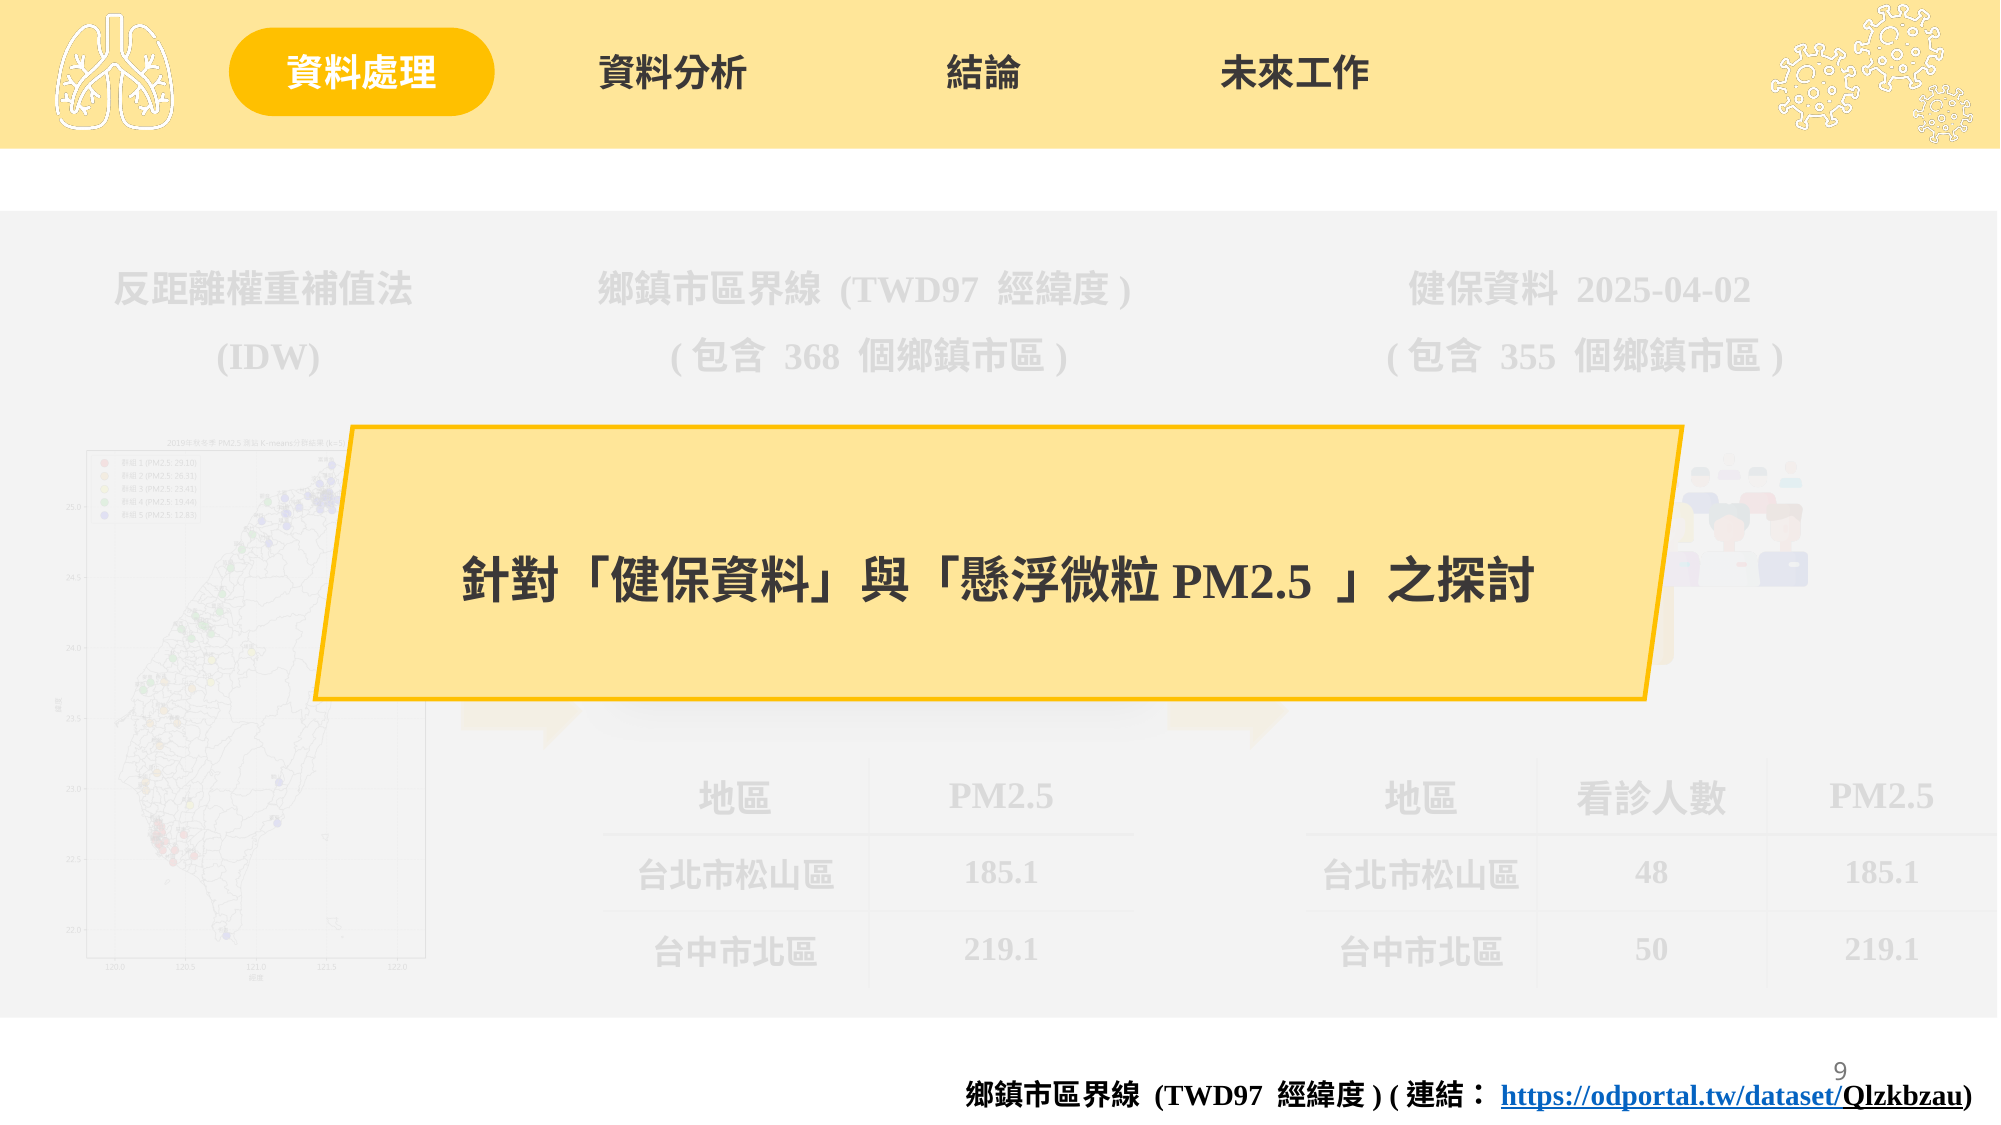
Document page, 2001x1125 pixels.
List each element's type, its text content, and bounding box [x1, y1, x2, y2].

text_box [228, 26, 496, 117]
picture [603, 459, 1135, 688]
text_box 針對「健保資料」與「懸浮微粒PM2.5 」之探討 [350, 425, 1684, 701]
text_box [850, 27, 1118, 117]
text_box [539, 27, 807, 117]
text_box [1362, 430, 1808, 673]
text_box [1162, 27, 1429, 117]
text_box [0, 0, 2000, 150]
text_box [0, 209, 1999, 1019]
picture [49, 433, 432, 989]
slide_number 9 [1412, 1042, 1863, 1103]
text_box 鄉鎮市區界線 (TWD97 經緯度) (連結：https://odportal.tw/dataset/Qlzkbzau) [950, 1068, 1988, 1119]
picture [1770, 2, 1974, 144]
picture [54, 12, 174, 132]
